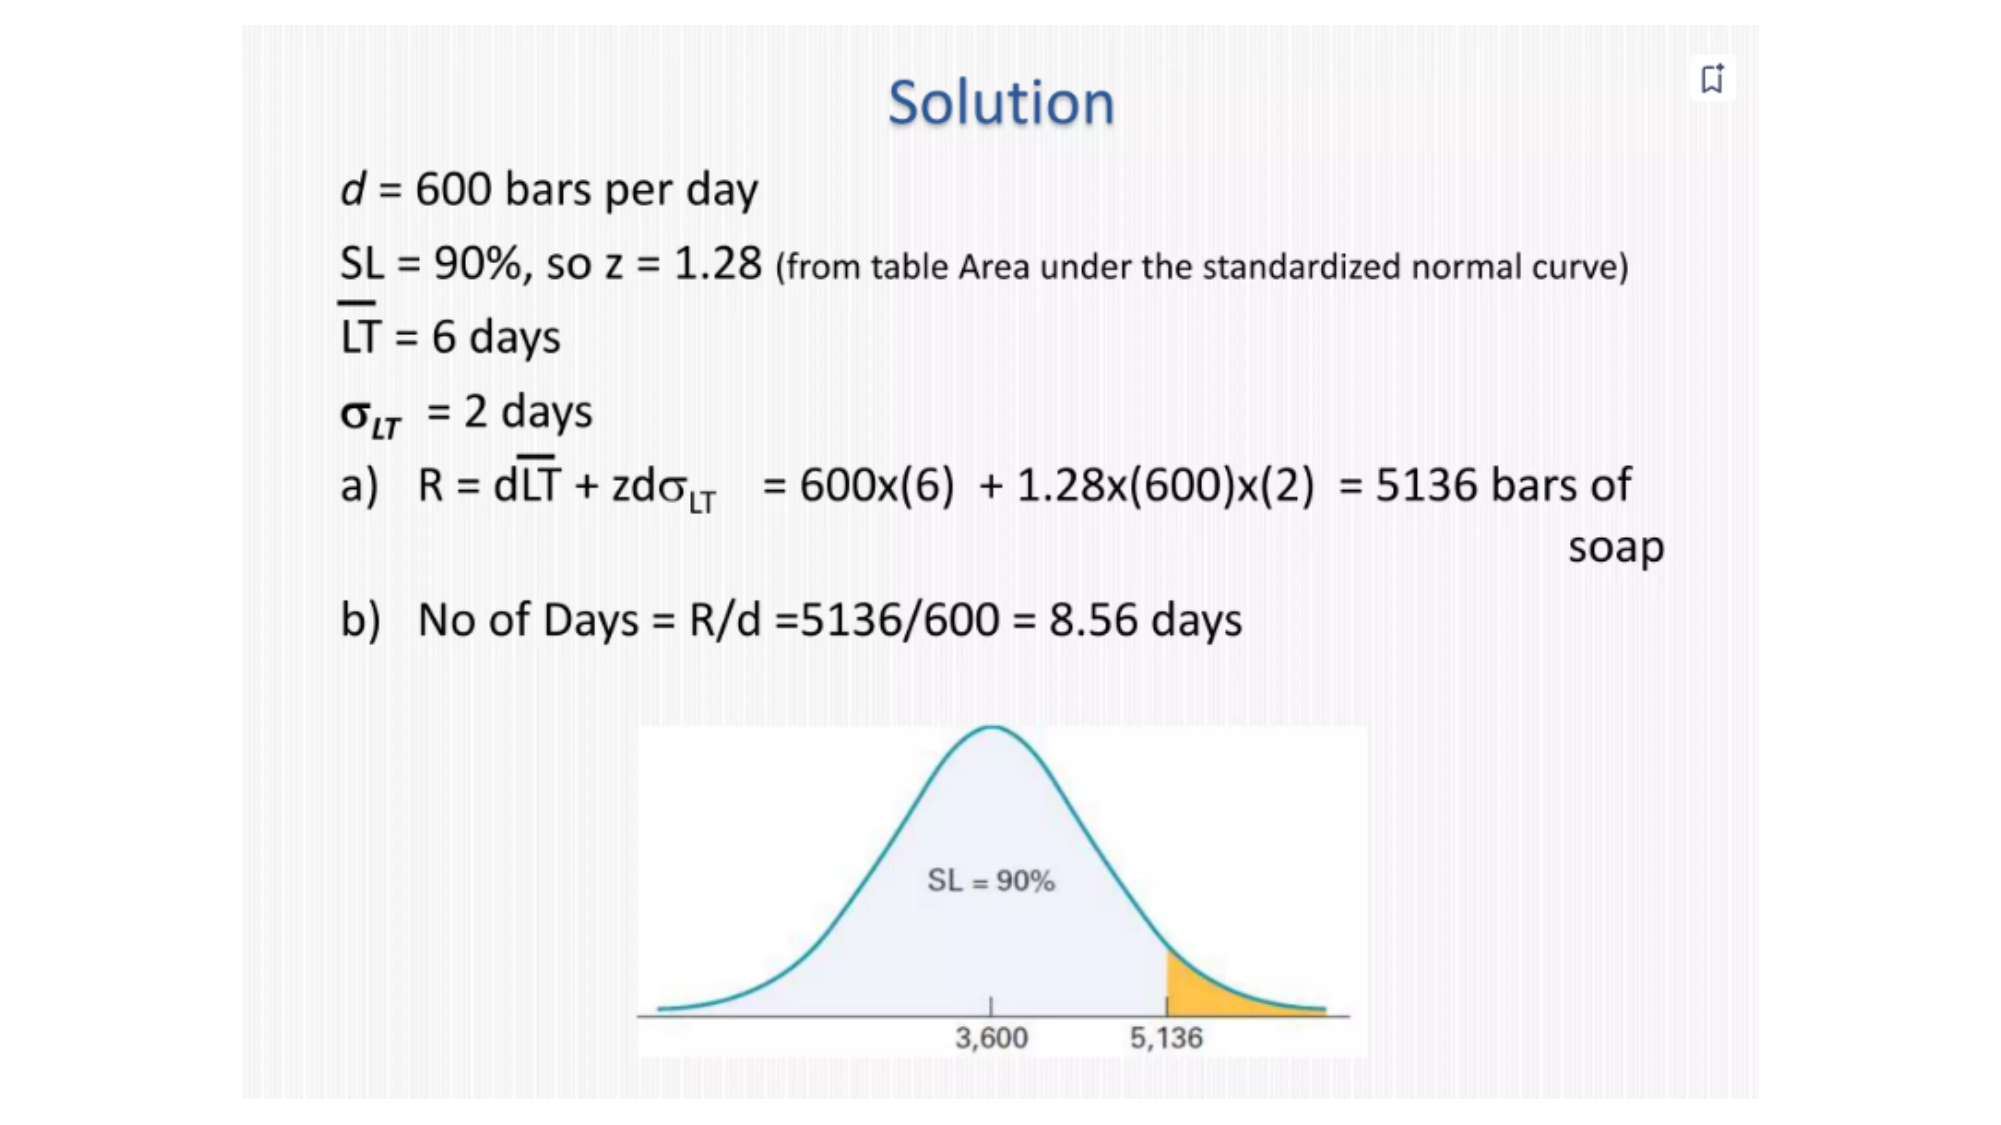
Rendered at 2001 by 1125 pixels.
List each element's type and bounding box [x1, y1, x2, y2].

list [240, 25, 1759, 1100]
